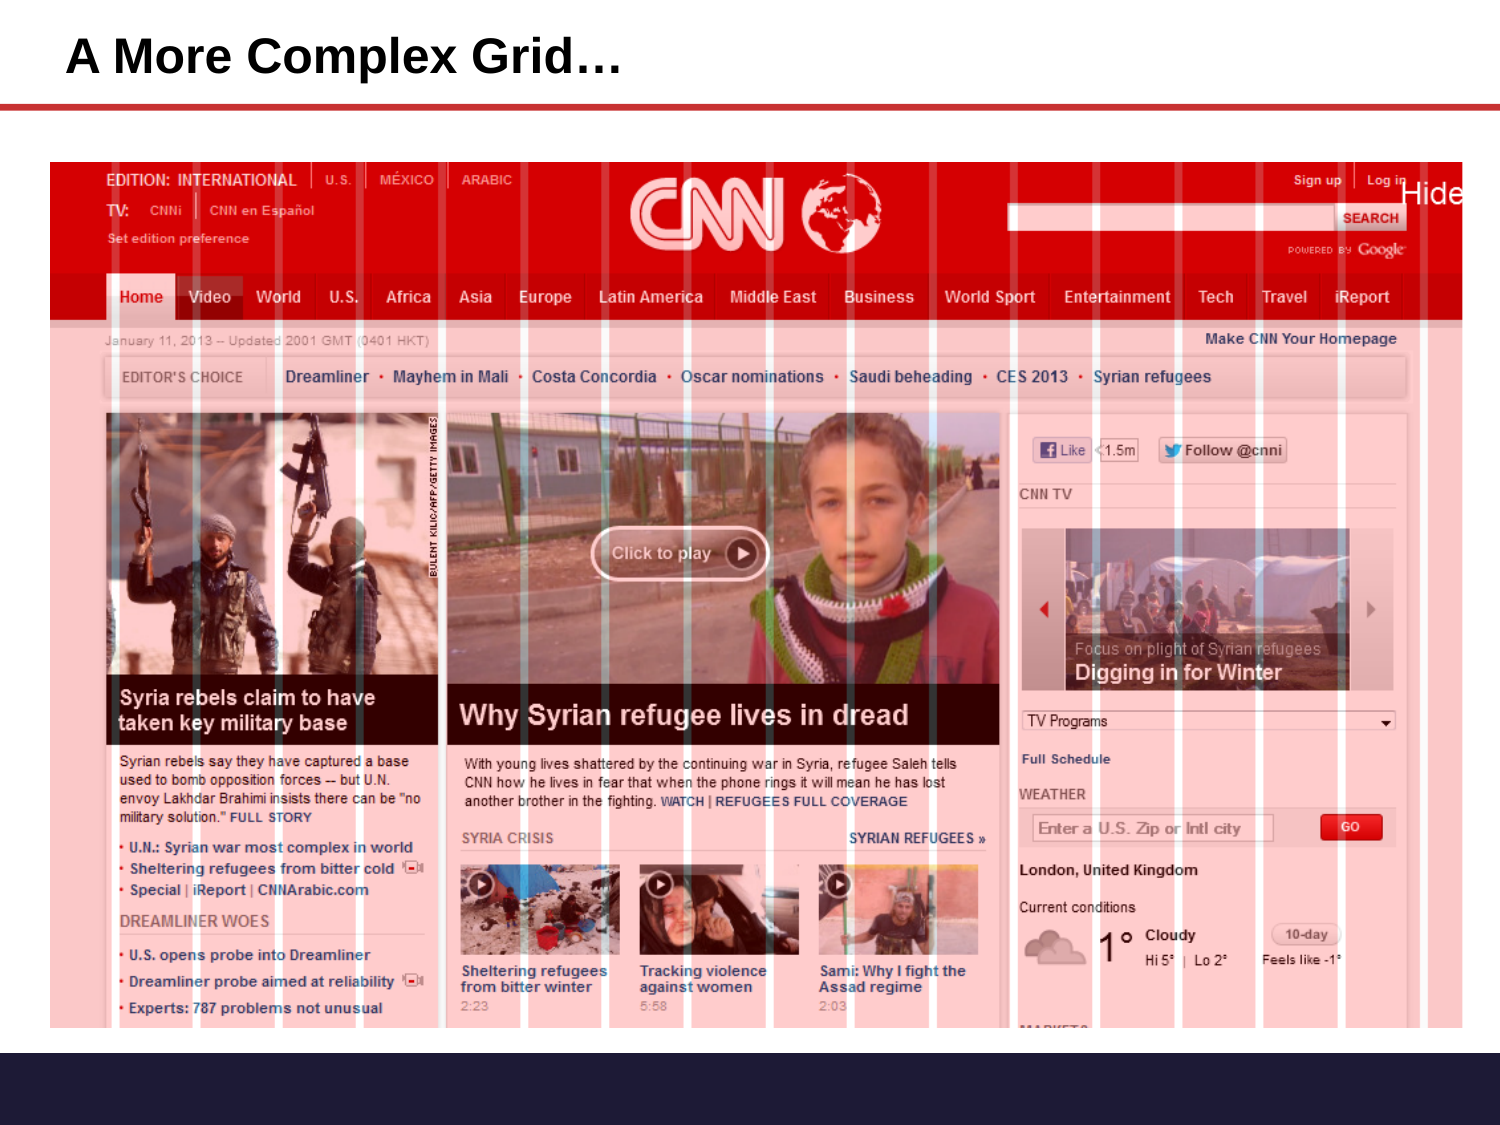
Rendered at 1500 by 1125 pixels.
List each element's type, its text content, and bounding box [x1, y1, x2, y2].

text_box A More Complex Grid… [50, 16, 888, 91]
picture [49, 162, 1463, 1028]
